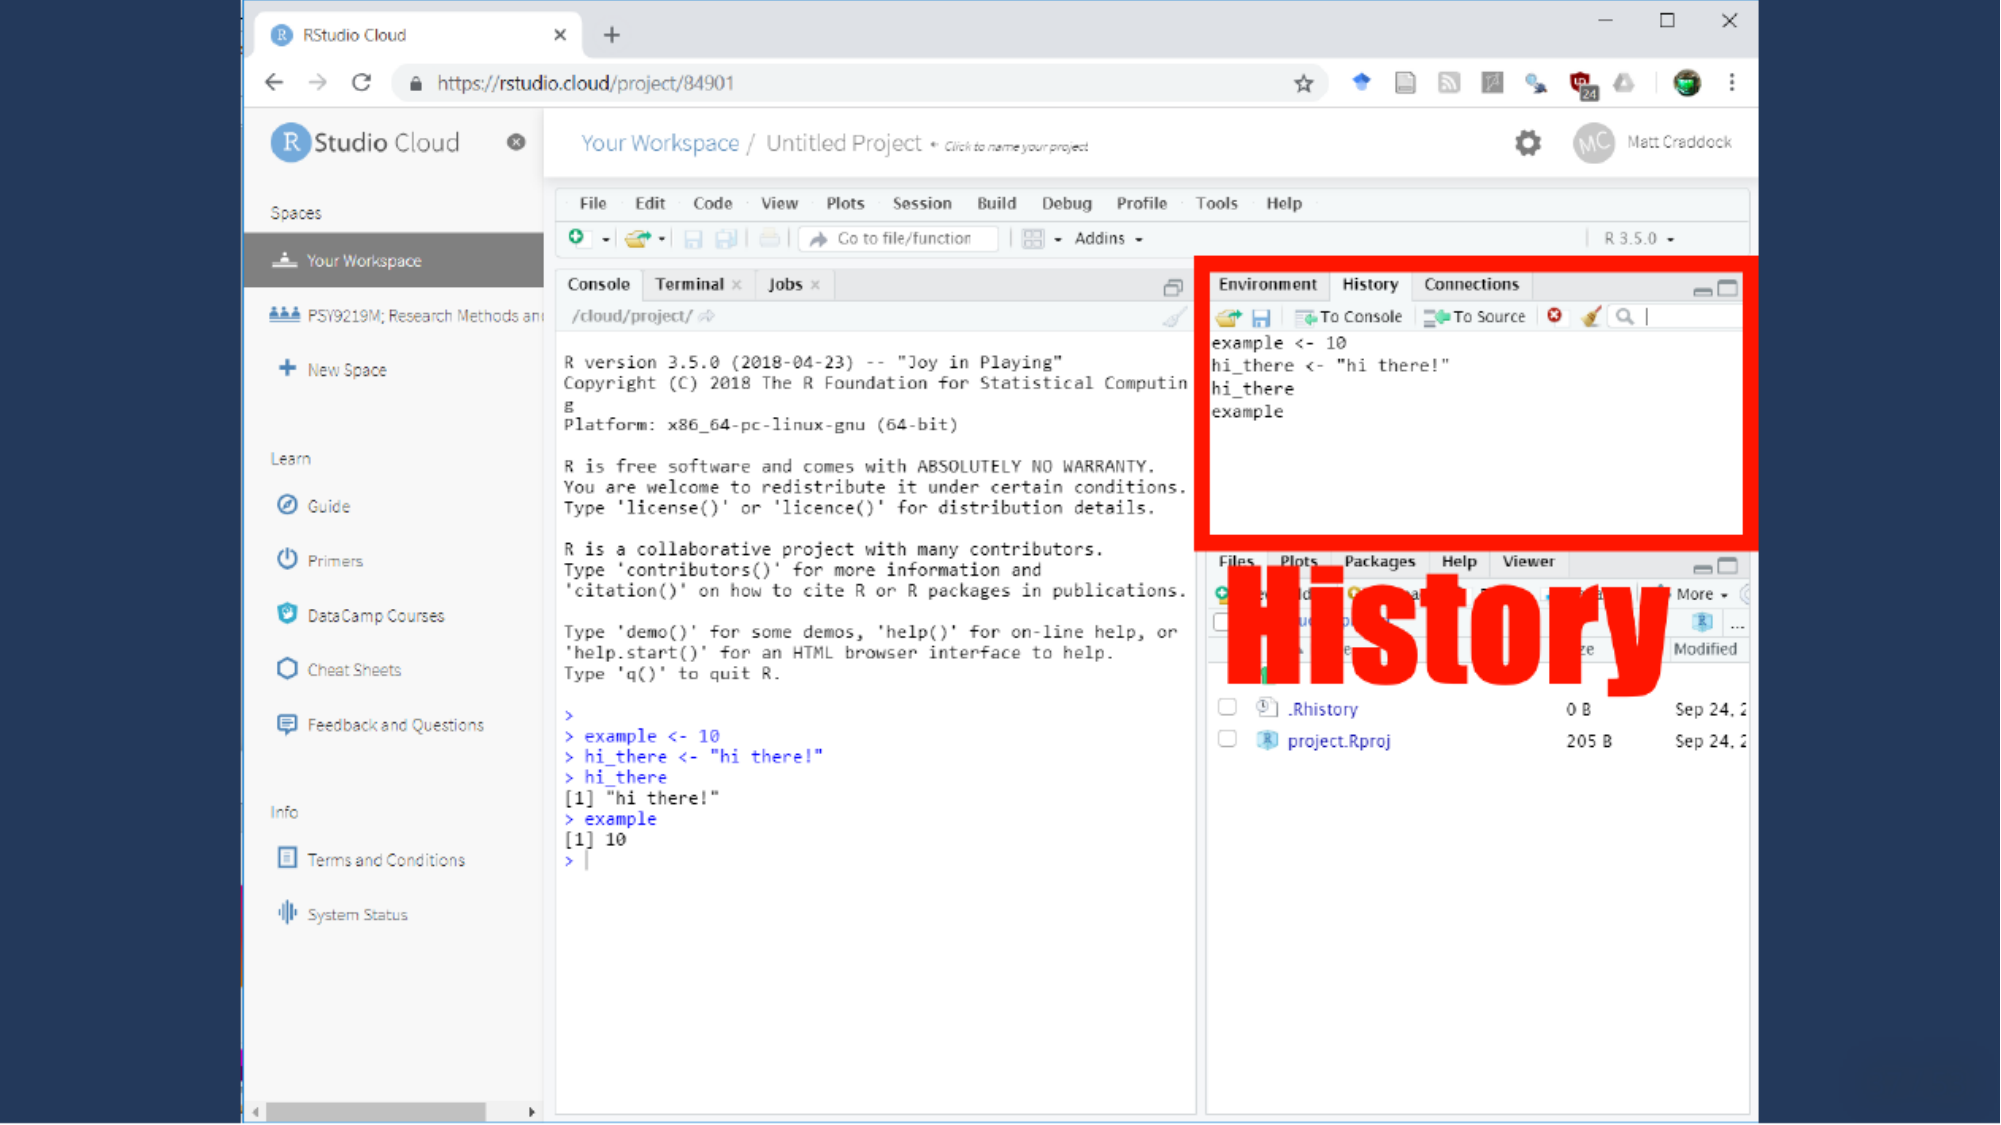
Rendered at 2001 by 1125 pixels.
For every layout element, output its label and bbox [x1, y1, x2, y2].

list [0, 0, 2000, 1125]
